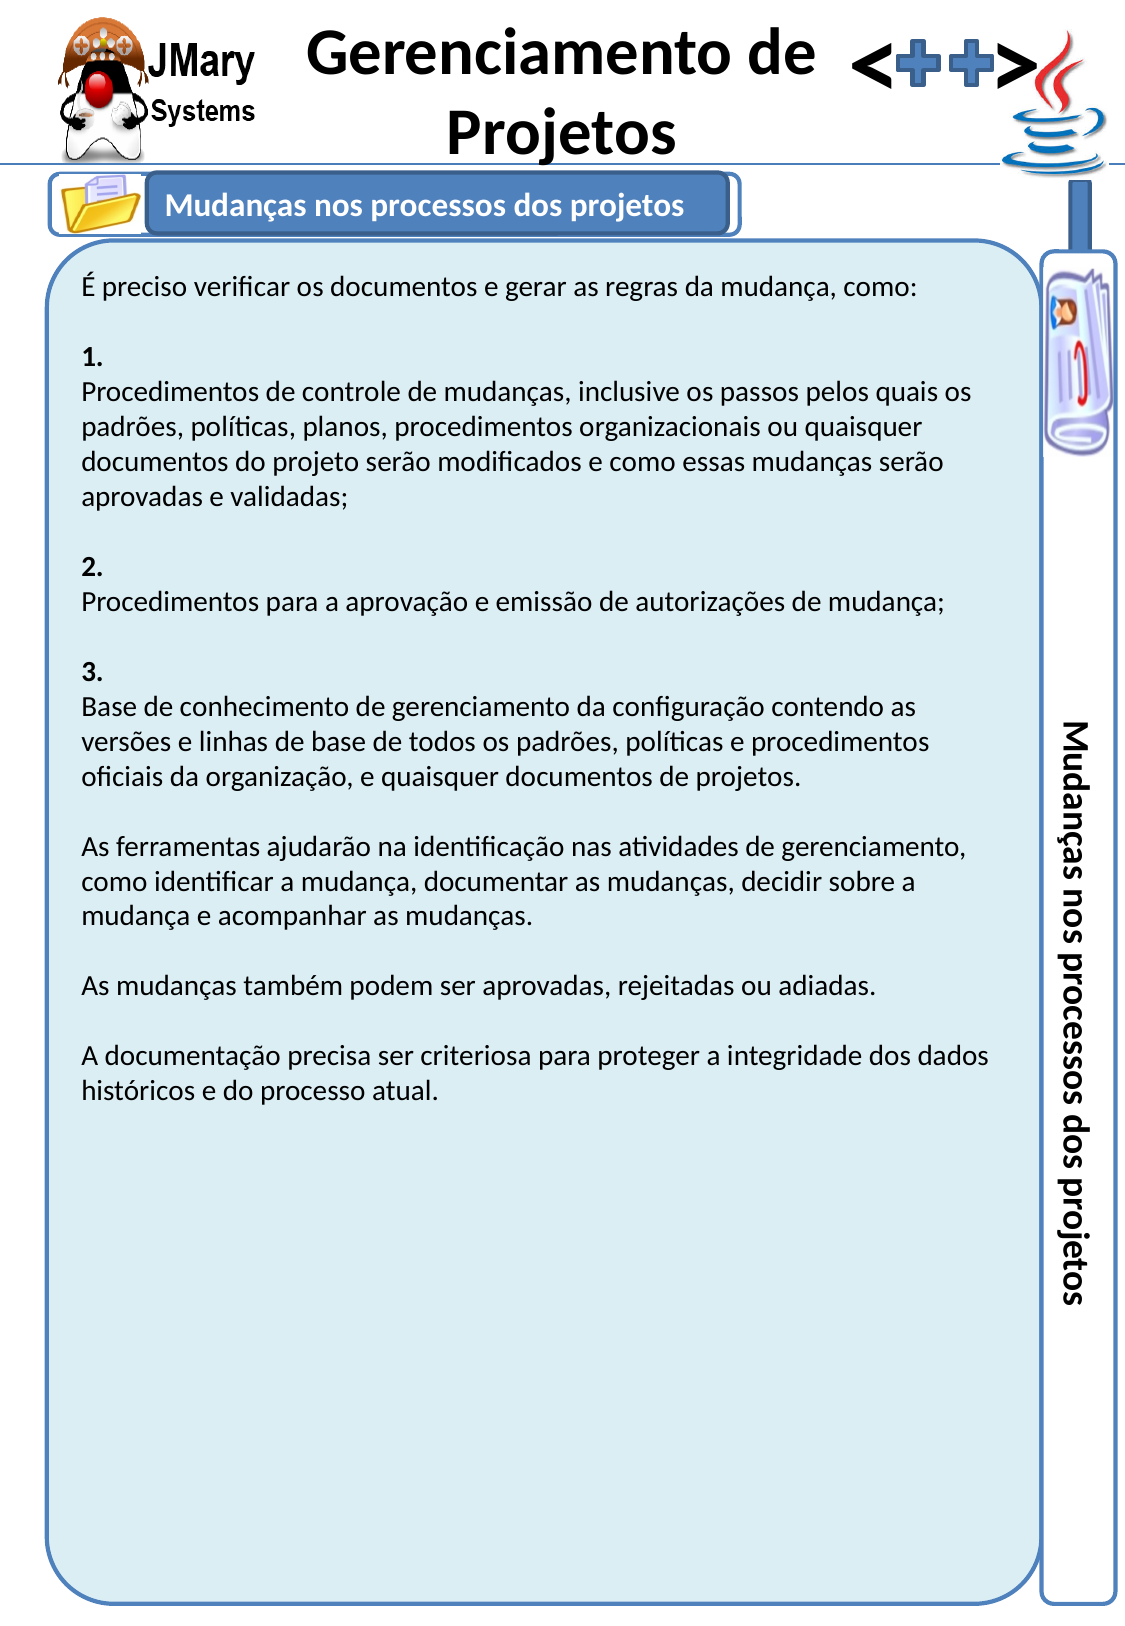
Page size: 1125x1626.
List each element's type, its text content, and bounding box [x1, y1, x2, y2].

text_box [49, 172, 740, 235]
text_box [1041, 251, 1116, 1605]
text_box > [974, 173, 1090, 432]
picture [46, 15, 258, 163]
text_box < [834, 0, 943, 163]
picture [1000, 28, 1110, 180]
text_box [949, 39, 974, 87]
text_box > [974, 0, 1090, 163]
text_box Gerenciamento de Projetos [259, 15, 866, 160]
text_box É preciso verificar os documentos e gerar as regras da mudança, como: 1. Procedimentos de controle de mudanças, inclusive os passos pelos quais os padrões, políticas, planos, procedimentos organizacionais ou quaisquer documentos do projeto serão modificados e como essas mudanças serão aprovadas e validadas; 2. Procedimentos para a aprovação e emissão de autorizações de mudança; 3. Base de conhecimento de gerenciamento da configuração contendo as versões e linhas de base de todos os padrões, políticas e procedimentos oficiais da organização, e quaisquer documentos de projetos. As ferramentas ajudarão na identificação nas atividades de gerenciamento, como identificar a mudança, documentar as mudanças, decidir sobre a mudança e acompanhar as mudanças. As mudanças também podem ser aprovadas, rejeitadas ou adiadas. A documentação precisa ser criteriosa para proteger a integridade dos dados históricos e do processo atual. [44, 238, 1036, 1606]
text_box < [834, 173, 943, 432]
